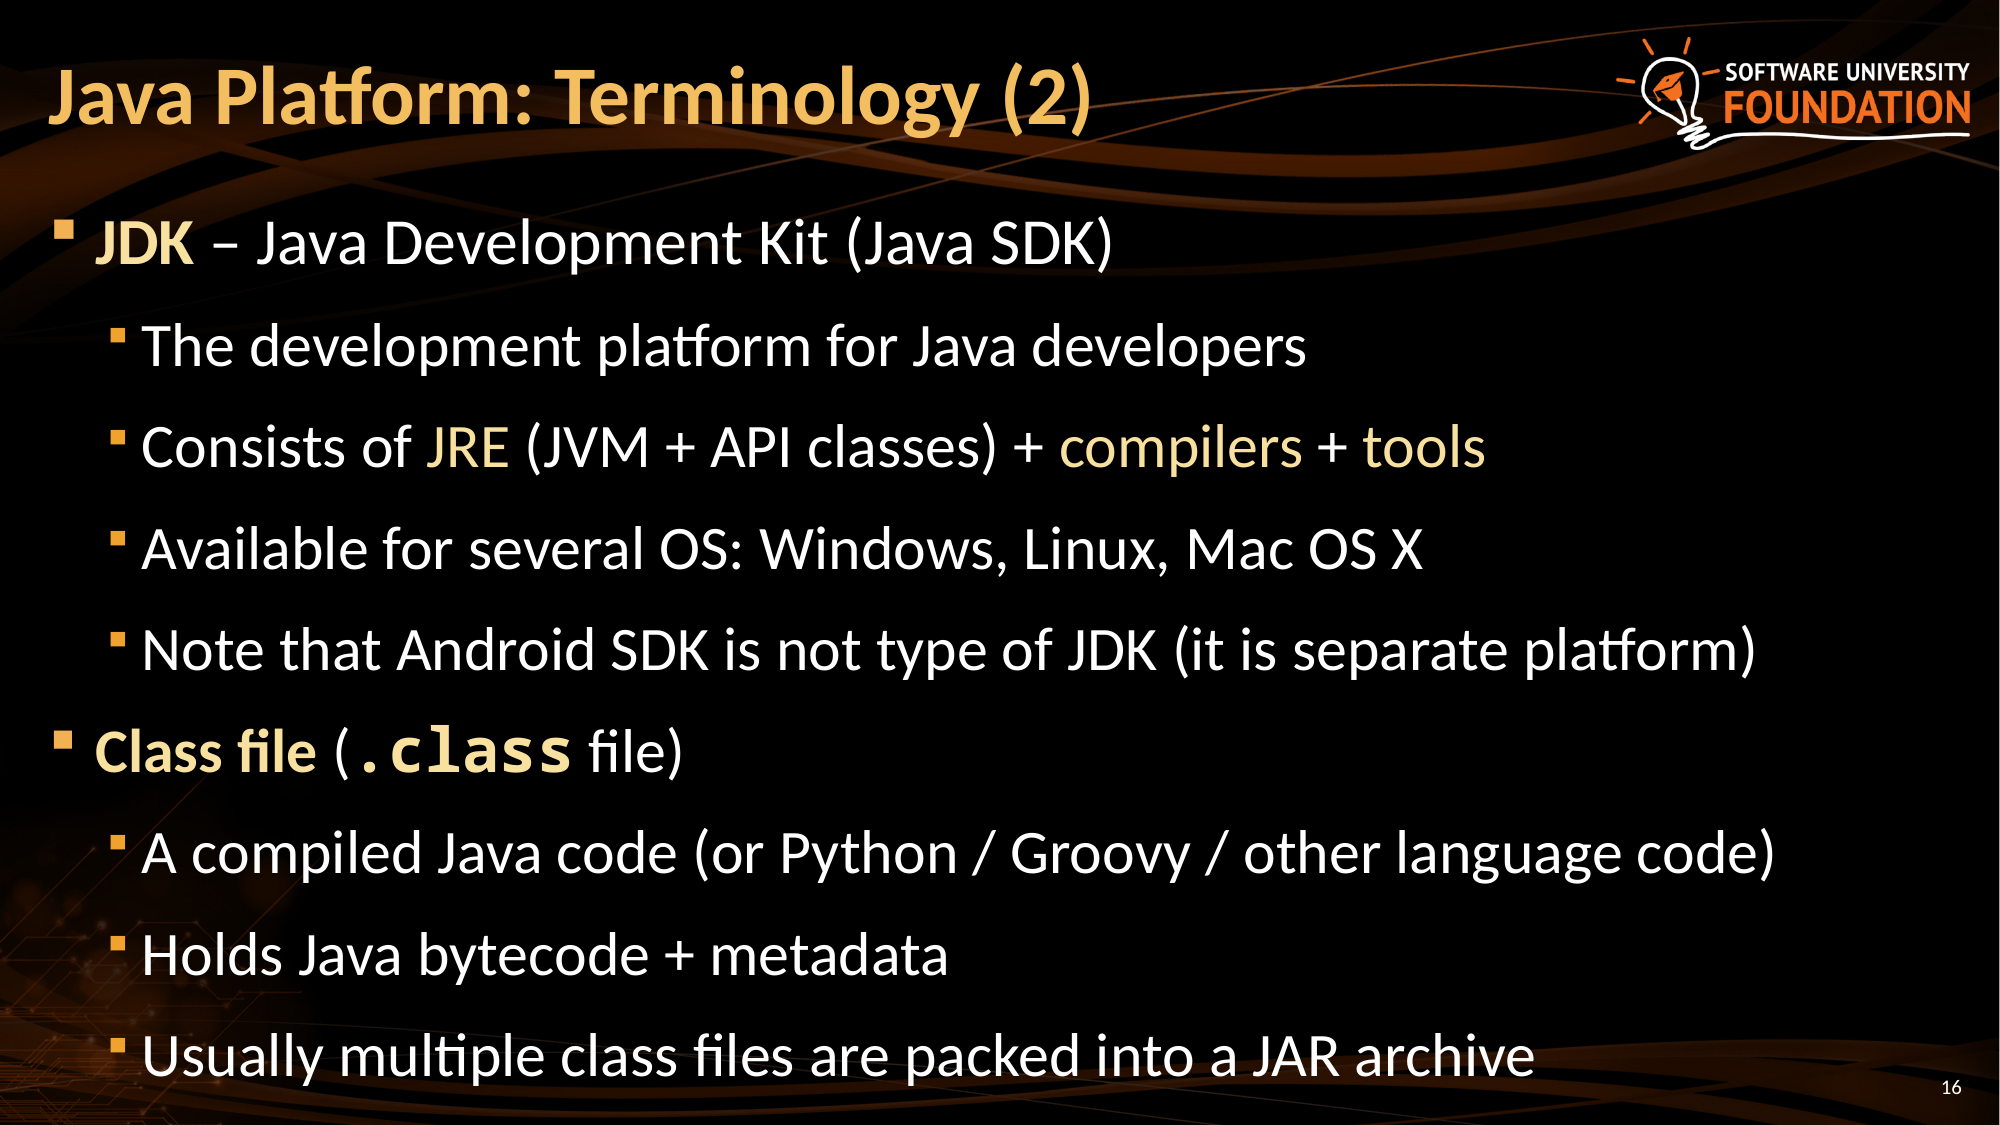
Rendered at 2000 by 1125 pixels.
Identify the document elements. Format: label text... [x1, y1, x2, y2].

picture [0, 0, 2000, 1125]
title Java Platform: Terminology (2) [30, 6, 1602, 189]
list JDK – Java Development Kit (Java SDK) The development platform for Java developers Consists of JRE (JVM + API classes) + compilers + tools Available for several OS: Windows, Linux, Mac OS X Note that Android SDK is not type of JDK (it is separate platform) Class file (.class file) A compiled Java code (or Python / Groovy / other language code) Holds Java bytecode + metadata Usually multiple class files are packed into a JAR archive [31, 188, 1968, 1103]
